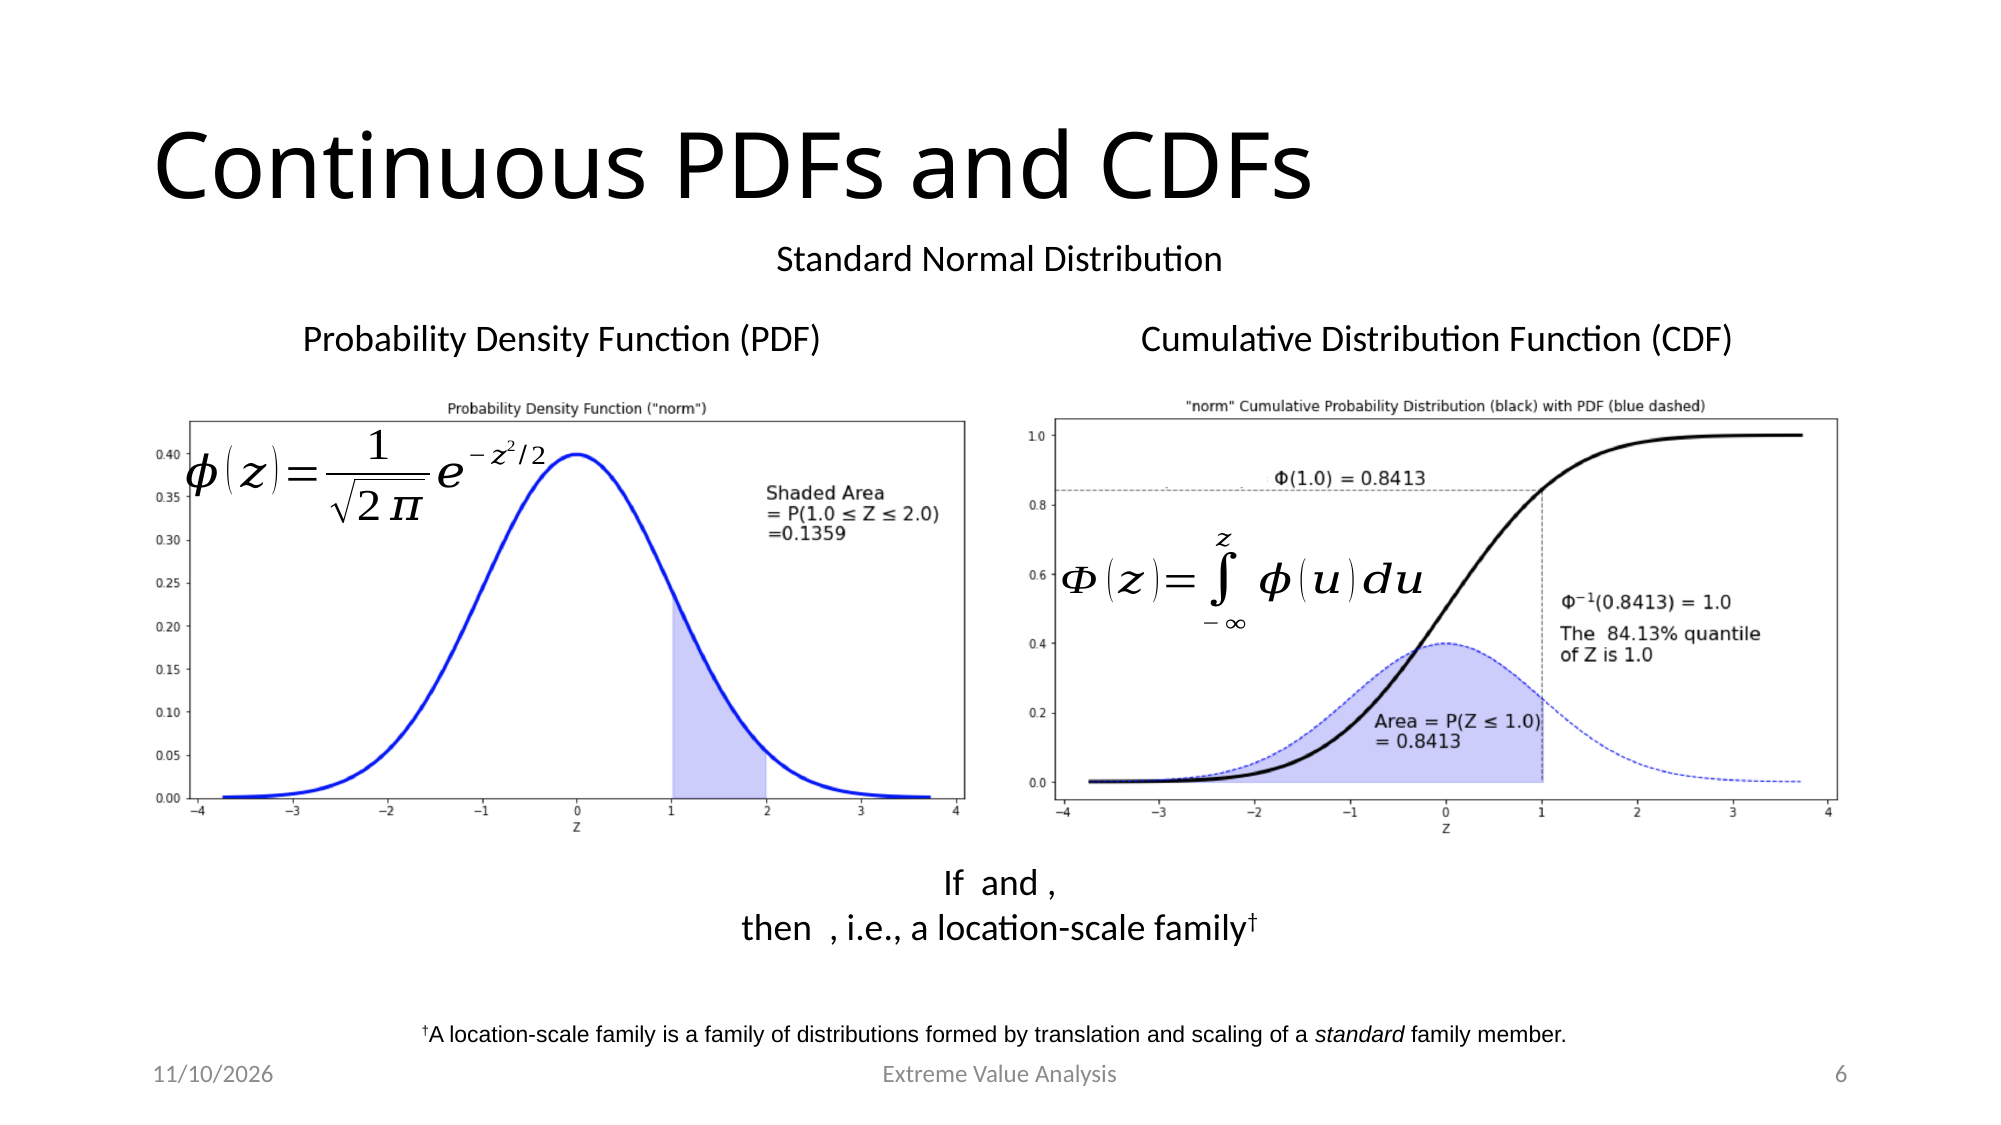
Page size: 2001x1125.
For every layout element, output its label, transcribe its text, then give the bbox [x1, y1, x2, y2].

text_box Cumulative Distribution Function (CDF) [1126, 306, 1749, 367]
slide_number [137, 1042, 588, 1103]
text_box †A location-scale family is a family of distributions formed by translation and scaling of a standard family member. [406, 1012, 1585, 1055]
title Continuous PDFs and CDFs [137, 59, 1863, 278]
text_box Probability Density Function (PDF) [288, 306, 837, 367]
slide_number 6 [1412, 1042, 1863, 1103]
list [140, 388, 985, 847]
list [1012, 387, 1863, 848]
text_box Standard Normal Distribution [761, 226, 1239, 286]
footer Extreme Value Analysis [662, 1042, 1338, 1103]
